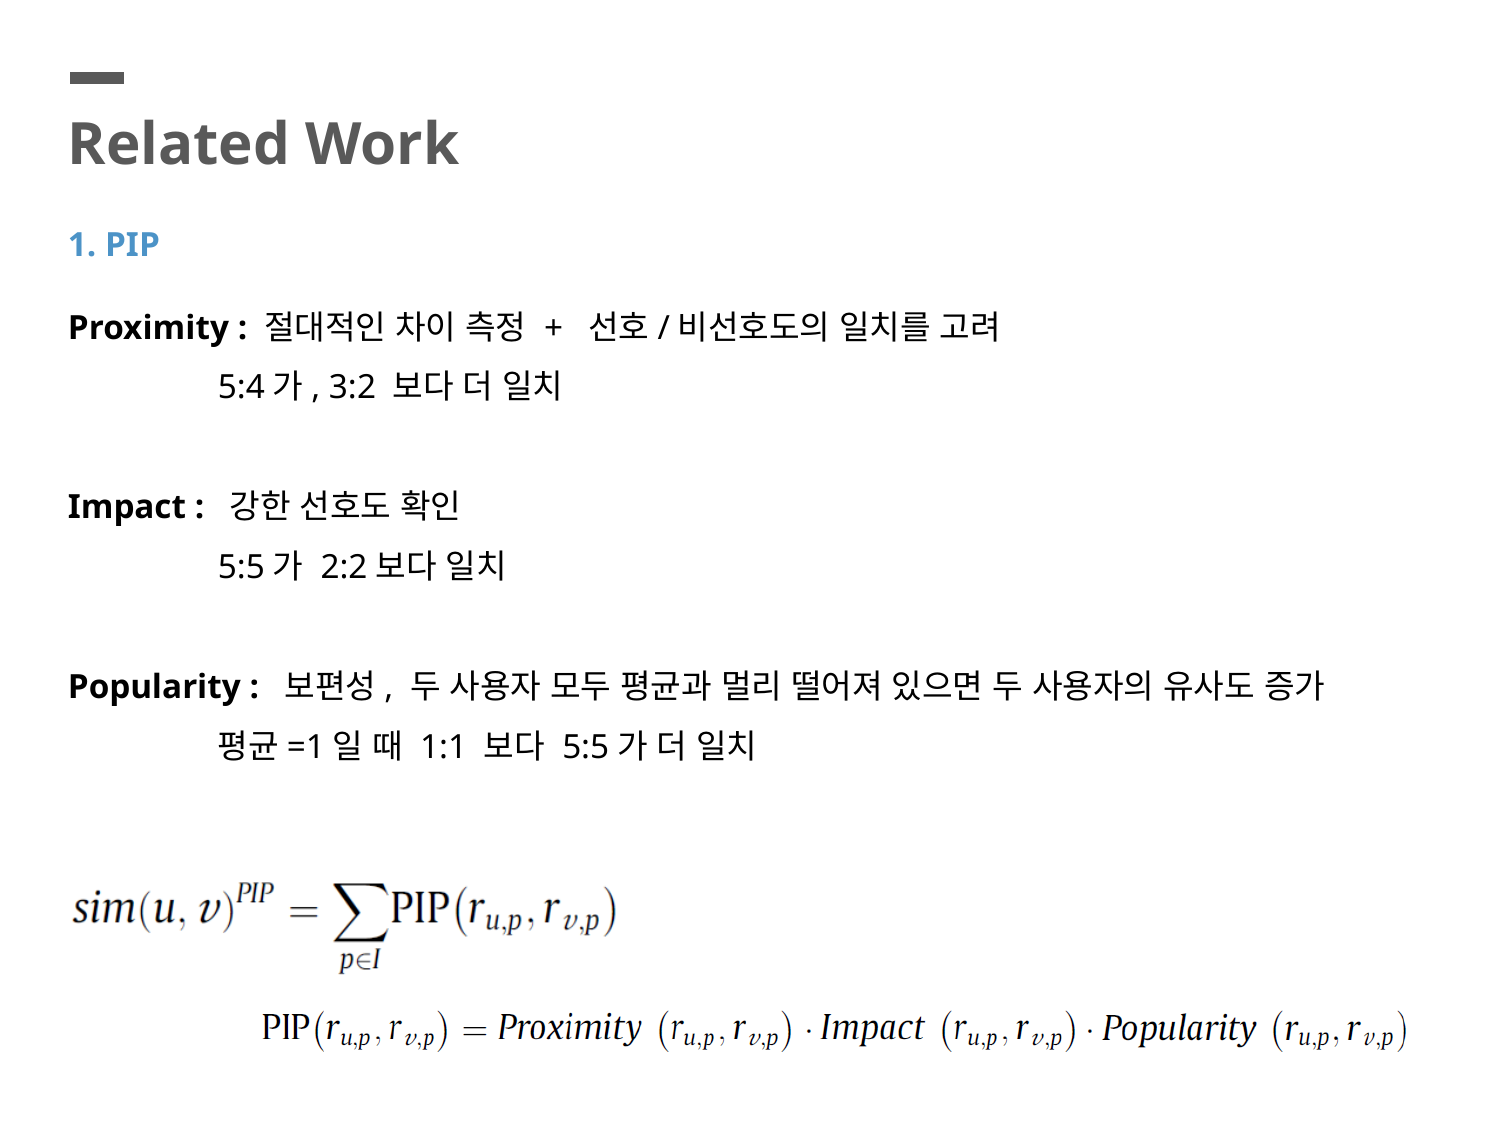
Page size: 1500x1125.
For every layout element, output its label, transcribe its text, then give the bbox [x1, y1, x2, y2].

text_box 1. PIP Proximity : 절대적인 차이 측정 + 선호/비선호도의 일치를 고려 5:4가, 3:2 보다 더 일치 Impact : 강한 선호도 확인 5:5가 2:2보다 일치 Popularity : 보편성, 두 사용자 모두 평균과 멀리 떨어져 있으면 두 사용자의 유사도 증가 평균=1일 때 1:1 보다 5:5가 더 일치 [53, 196, 1495, 833]
text_box Related Work [53, 98, 1235, 184]
picture [52, 853, 680, 987]
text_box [253, 999, 1415, 1059]
